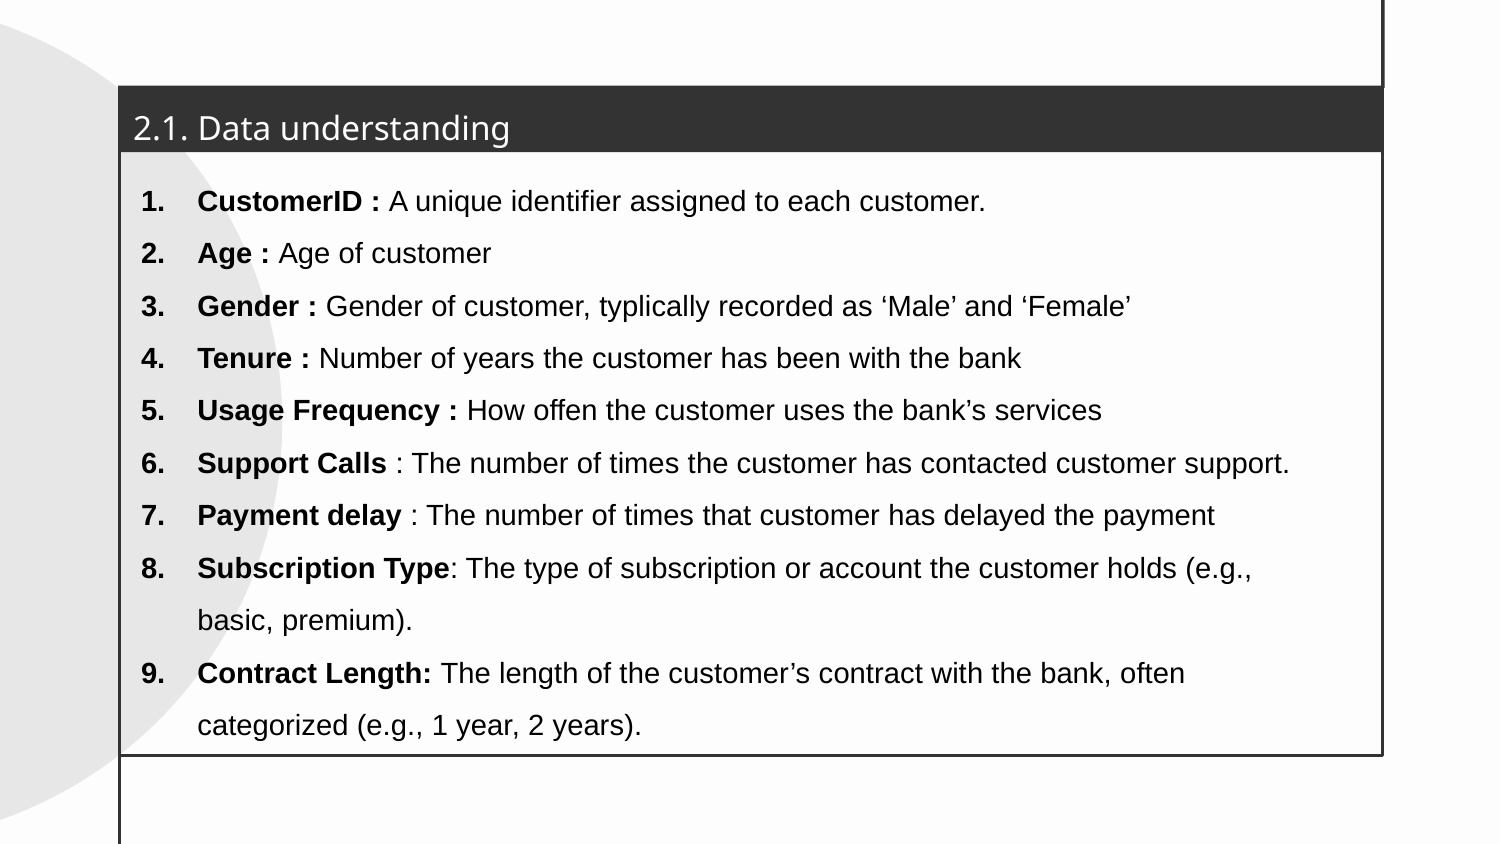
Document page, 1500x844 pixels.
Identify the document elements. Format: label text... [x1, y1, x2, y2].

text_box CustomerID : A unique identifier assigned to each customer. Age : Age of customer Gender : Gender of customer, typlically recorded as ‘Male’ and ‘Female’ Tenure : Number of years the customer has been with the bank Usage Frequency : How offen the customer uses the bank’s services Support Calls : The number of times the customer has contacted customer support. Payment delay : The number of times that customer has delayed the payment Subscription Type: The type of subscription or account the customer holds (e.g., basic, premium). Contract Length: The length of the customer’s contract with the bank, often categorized (e.g., 1 year, 2 years). [126, 157, 1317, 749]
title 2.1. Data understanding [118, 85, 1382, 153]
